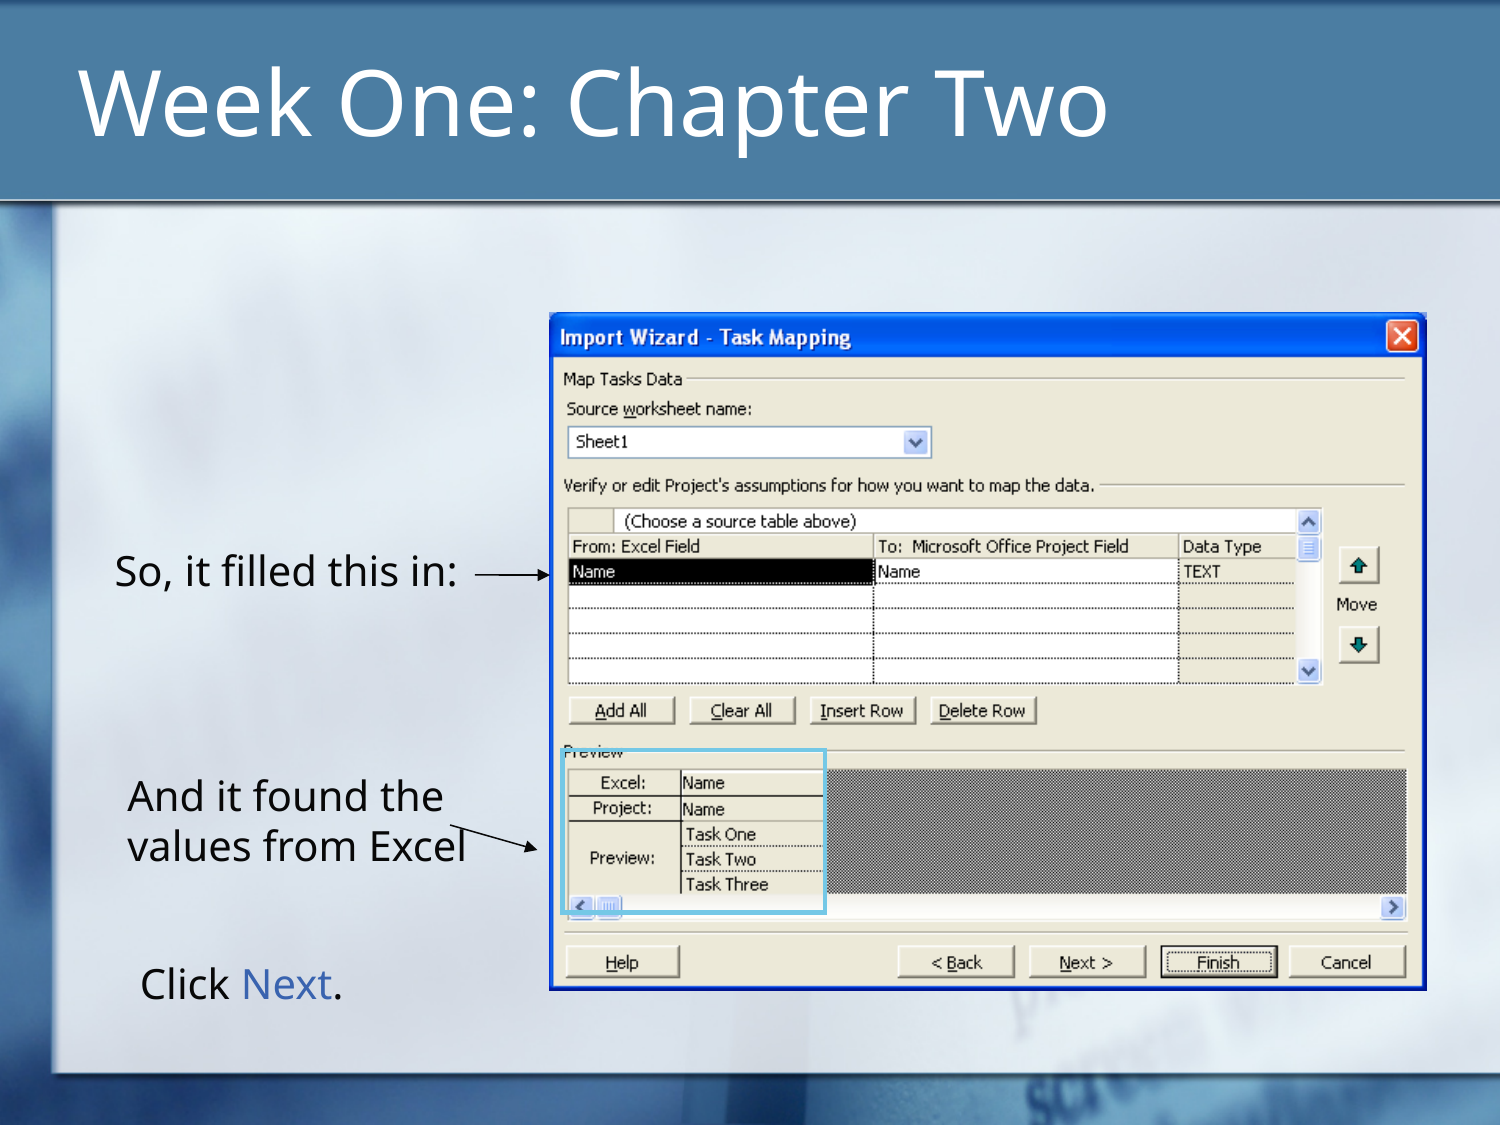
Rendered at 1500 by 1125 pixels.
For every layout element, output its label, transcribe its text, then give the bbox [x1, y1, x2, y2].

text_box [474, 568, 544, 582]
text_box And it found the values from Excel [112, 762, 513, 878]
picture [0, 0, 1500, 1125]
text_box Click Next. [125, 950, 525, 1015]
title Week One: Chapter Two [62, 12, 1461, 188]
text_box So, it filled this in: [99, 537, 488, 603]
text_box [449, 824, 538, 853]
